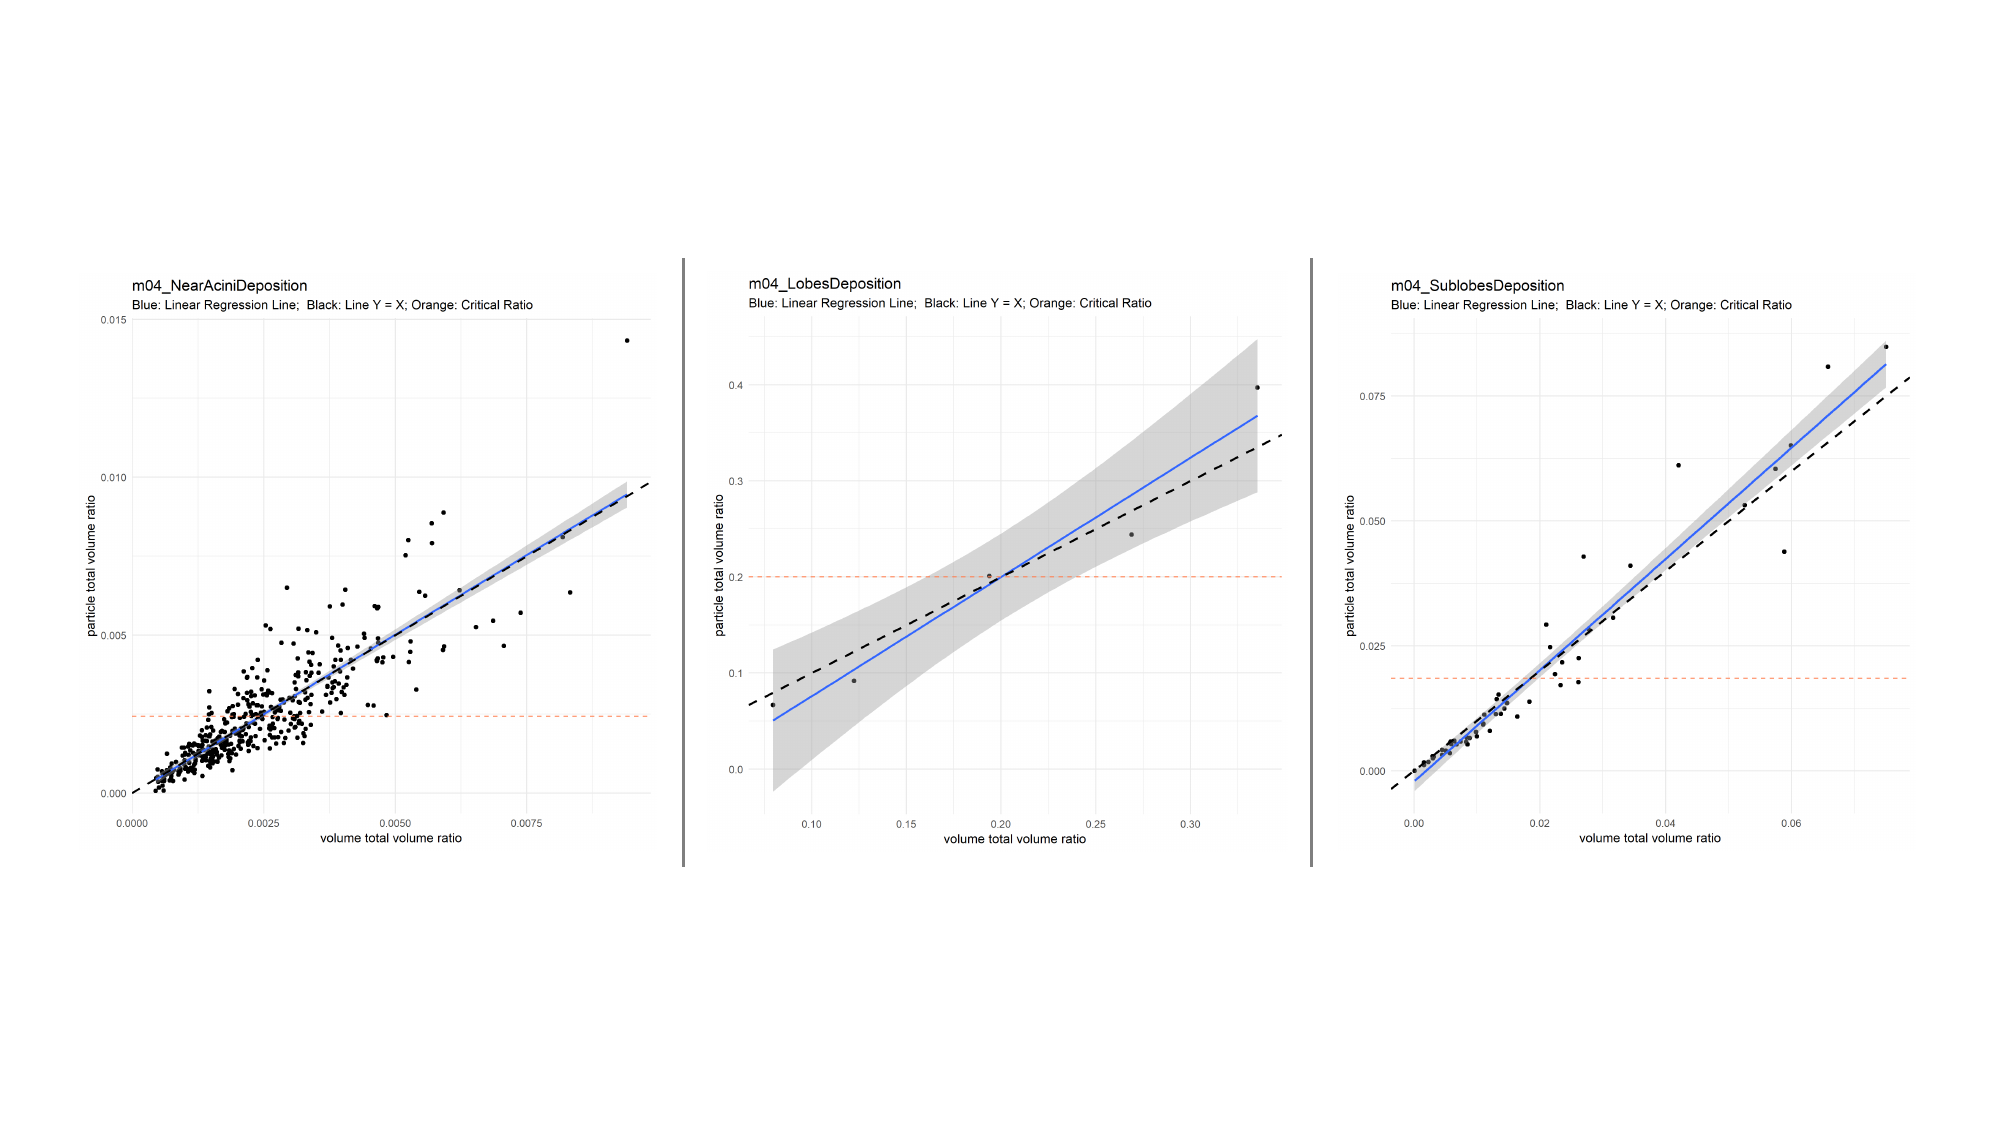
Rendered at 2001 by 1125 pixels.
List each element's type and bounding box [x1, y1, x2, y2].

picture [1338, 273, 1916, 851]
picture [79, 273, 657, 851]
picture [707, 271, 1288, 853]
